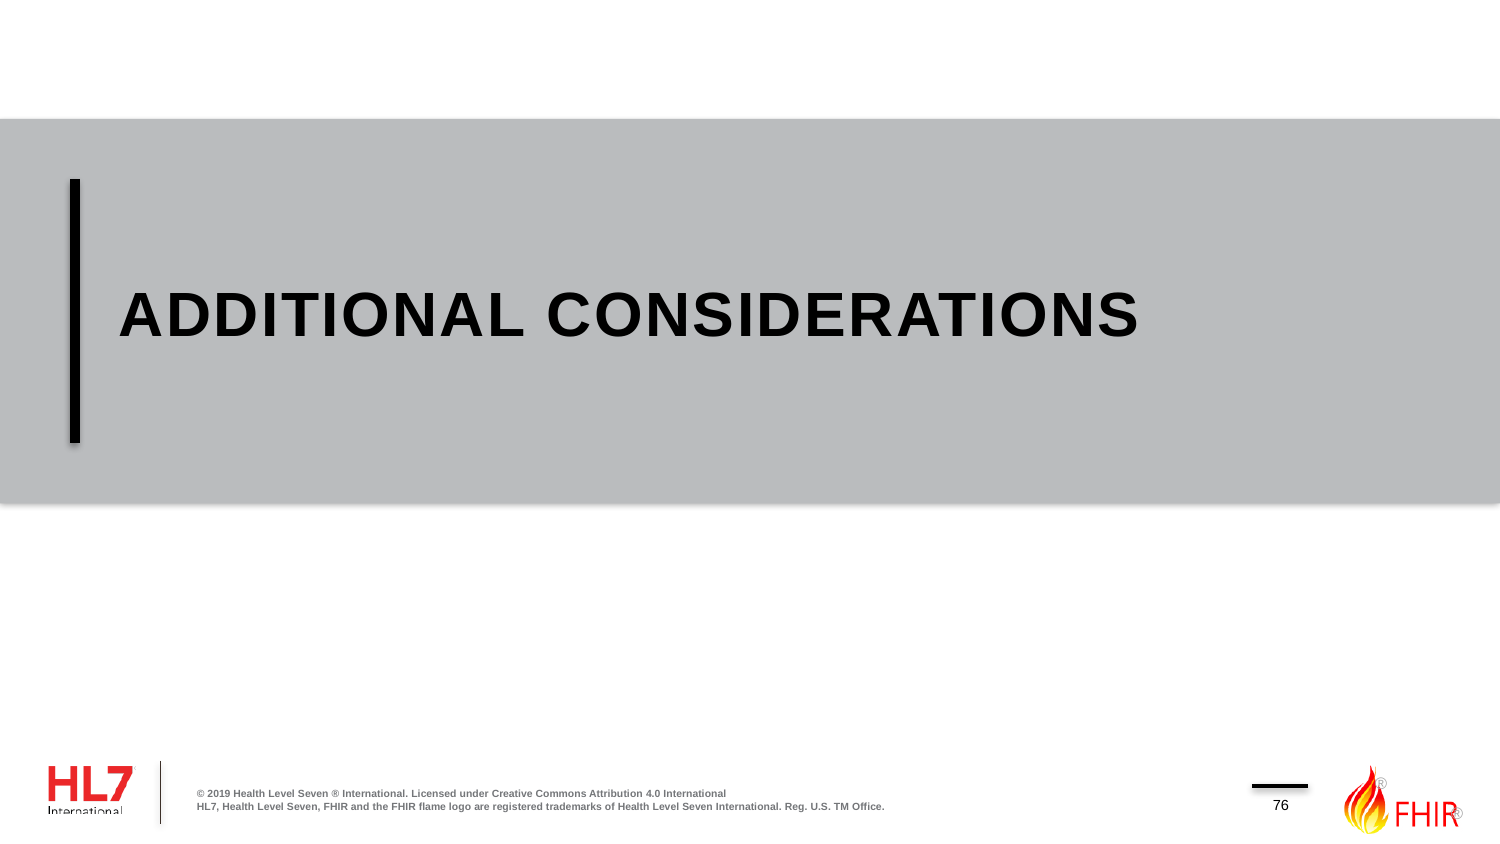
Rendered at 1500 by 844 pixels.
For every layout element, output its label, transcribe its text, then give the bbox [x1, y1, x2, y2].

footer © 2019 Health Level Seven ® International. Licensed under Creative Commons Attribution 4.0 International HL7, Health Level Seven, FHIR and the FHIR flame logo are registered trademarks of Health Level Seven International. Reg. U.S. TM Office. [196, 786, 941, 813]
slide_number 76 [1258, 786, 1304, 813]
title Additional Considerations [118, 144, 1441, 478]
picture [1339, 760, 1463, 837]
